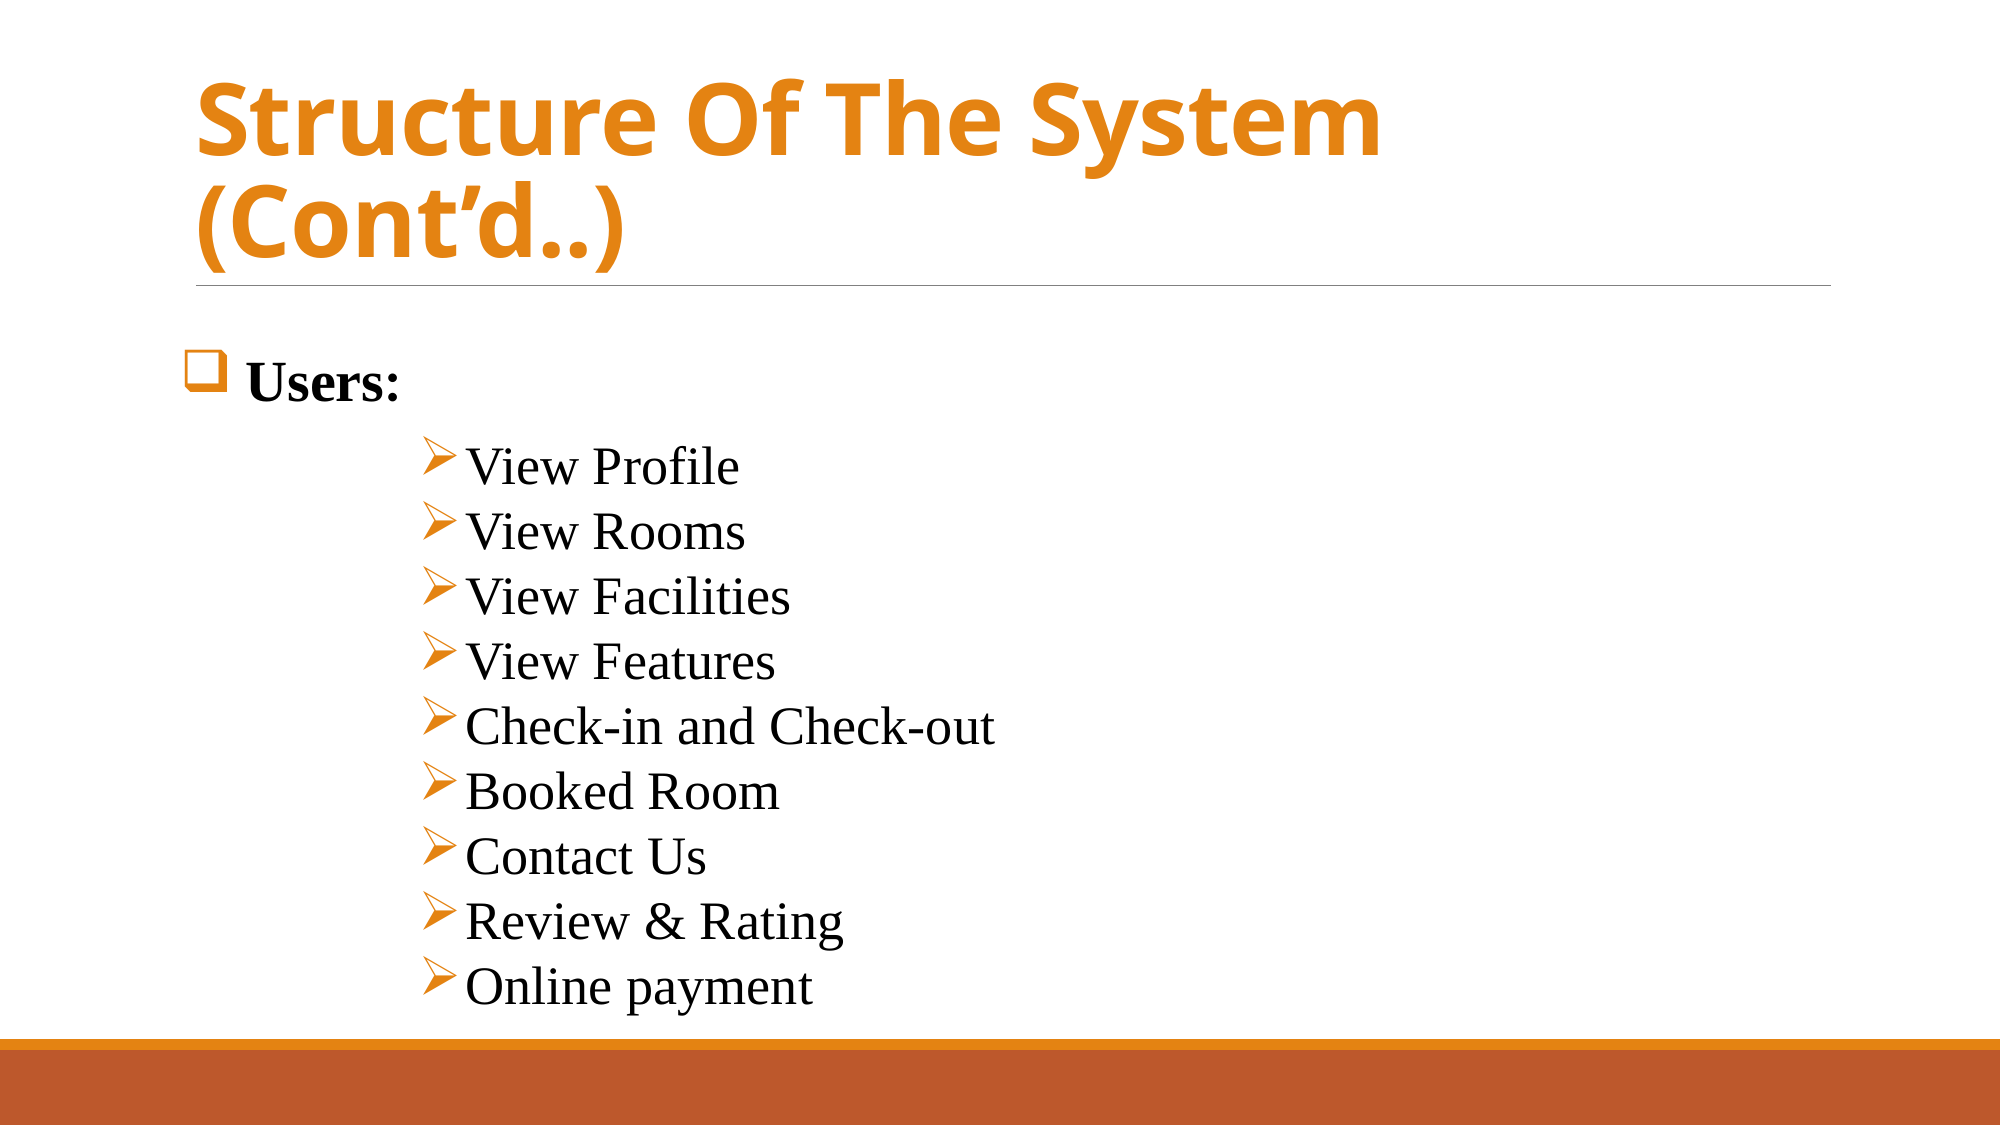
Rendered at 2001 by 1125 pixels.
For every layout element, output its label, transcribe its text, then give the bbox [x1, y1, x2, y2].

text_box View Profile View Rooms View Facilities View Features Check-in and Check-out Booked Room Contact Us Review & Rating Online payment [403, 423, 1607, 1125]
list Users: [180, 343, 1830, 1004]
title Structure Of The System (Cont’d..) [180, 47, 1830, 285]
